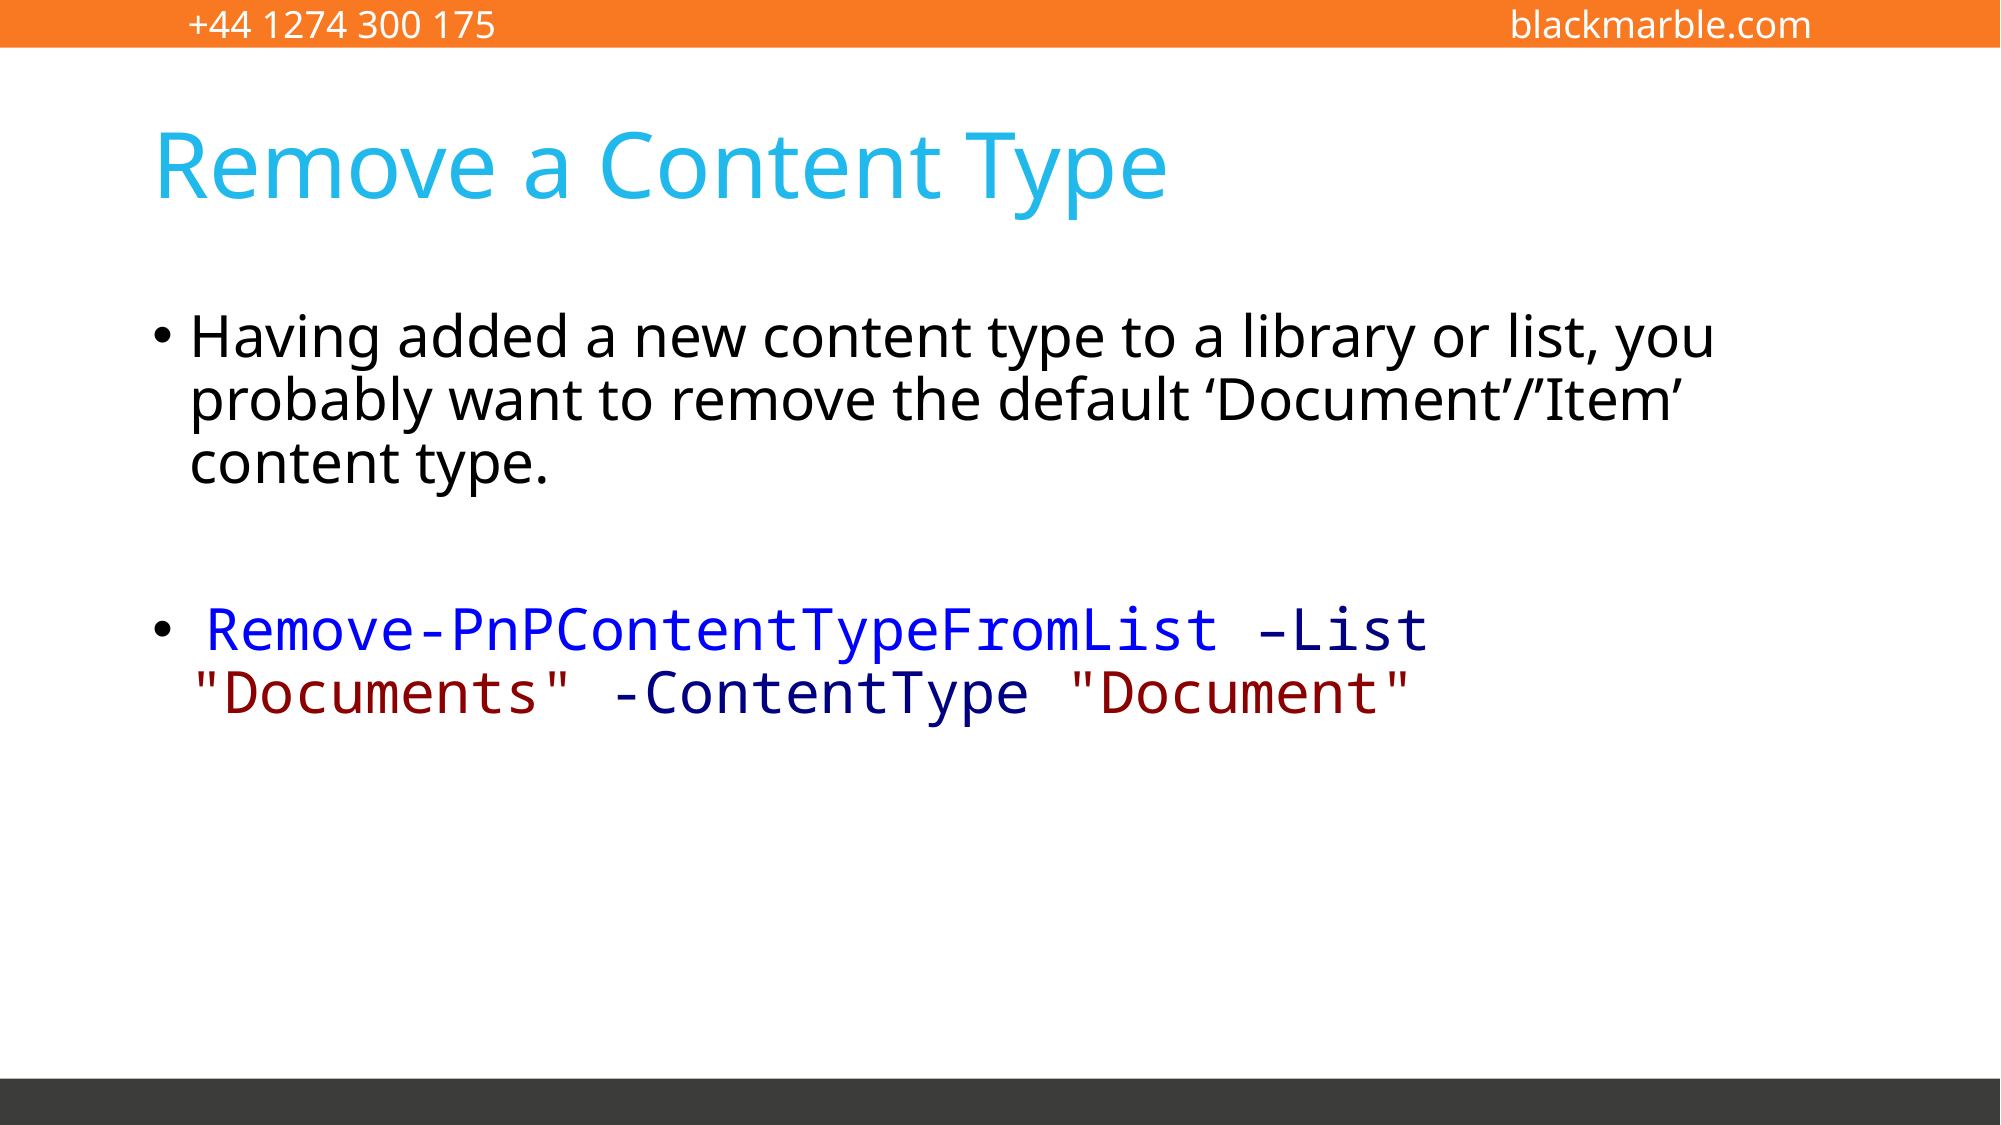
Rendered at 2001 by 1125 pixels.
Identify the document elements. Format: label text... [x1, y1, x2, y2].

list Having added a new content type to a library or list, you probably want to remove the default ‘Document’/’Item’ content type. Remove-PnPContentTypeFromList –List "Documents" -ContentType "Document" [137, 299, 1863, 1014]
title Remove a Content Type [137, 59, 1863, 278]
